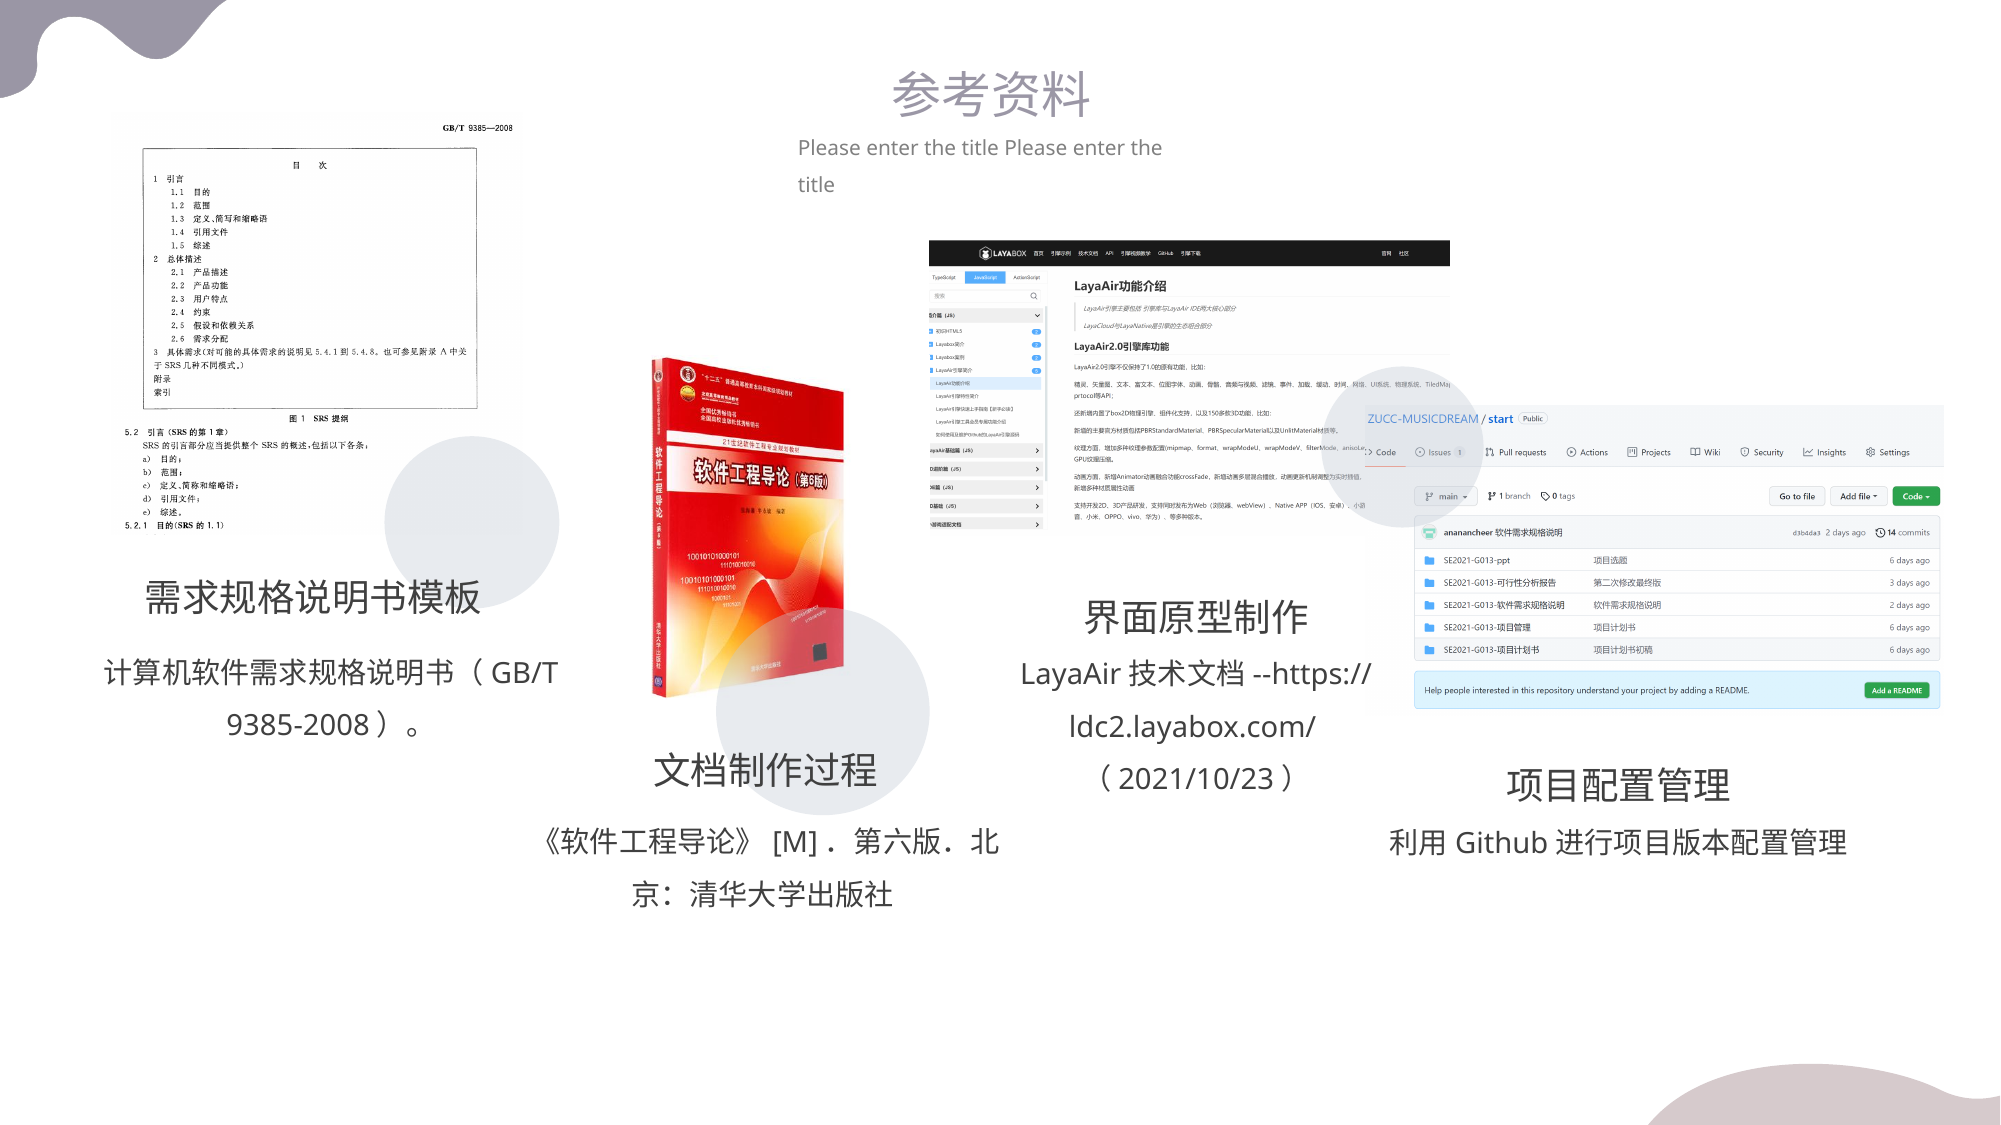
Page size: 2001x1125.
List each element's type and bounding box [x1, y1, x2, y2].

picture [0, 0, 228, 98]
picture [1871, 405, 1944, 716]
picture [111, 112, 523, 436]
text_box [944, 564, 1321, 800]
text_box [783, 55, 1188, 201]
text_box [1321, 366, 1871, 862]
picture [585, 240, 1450, 607]
text_box [514, 607, 1018, 915]
text_box [79, 436, 583, 745]
